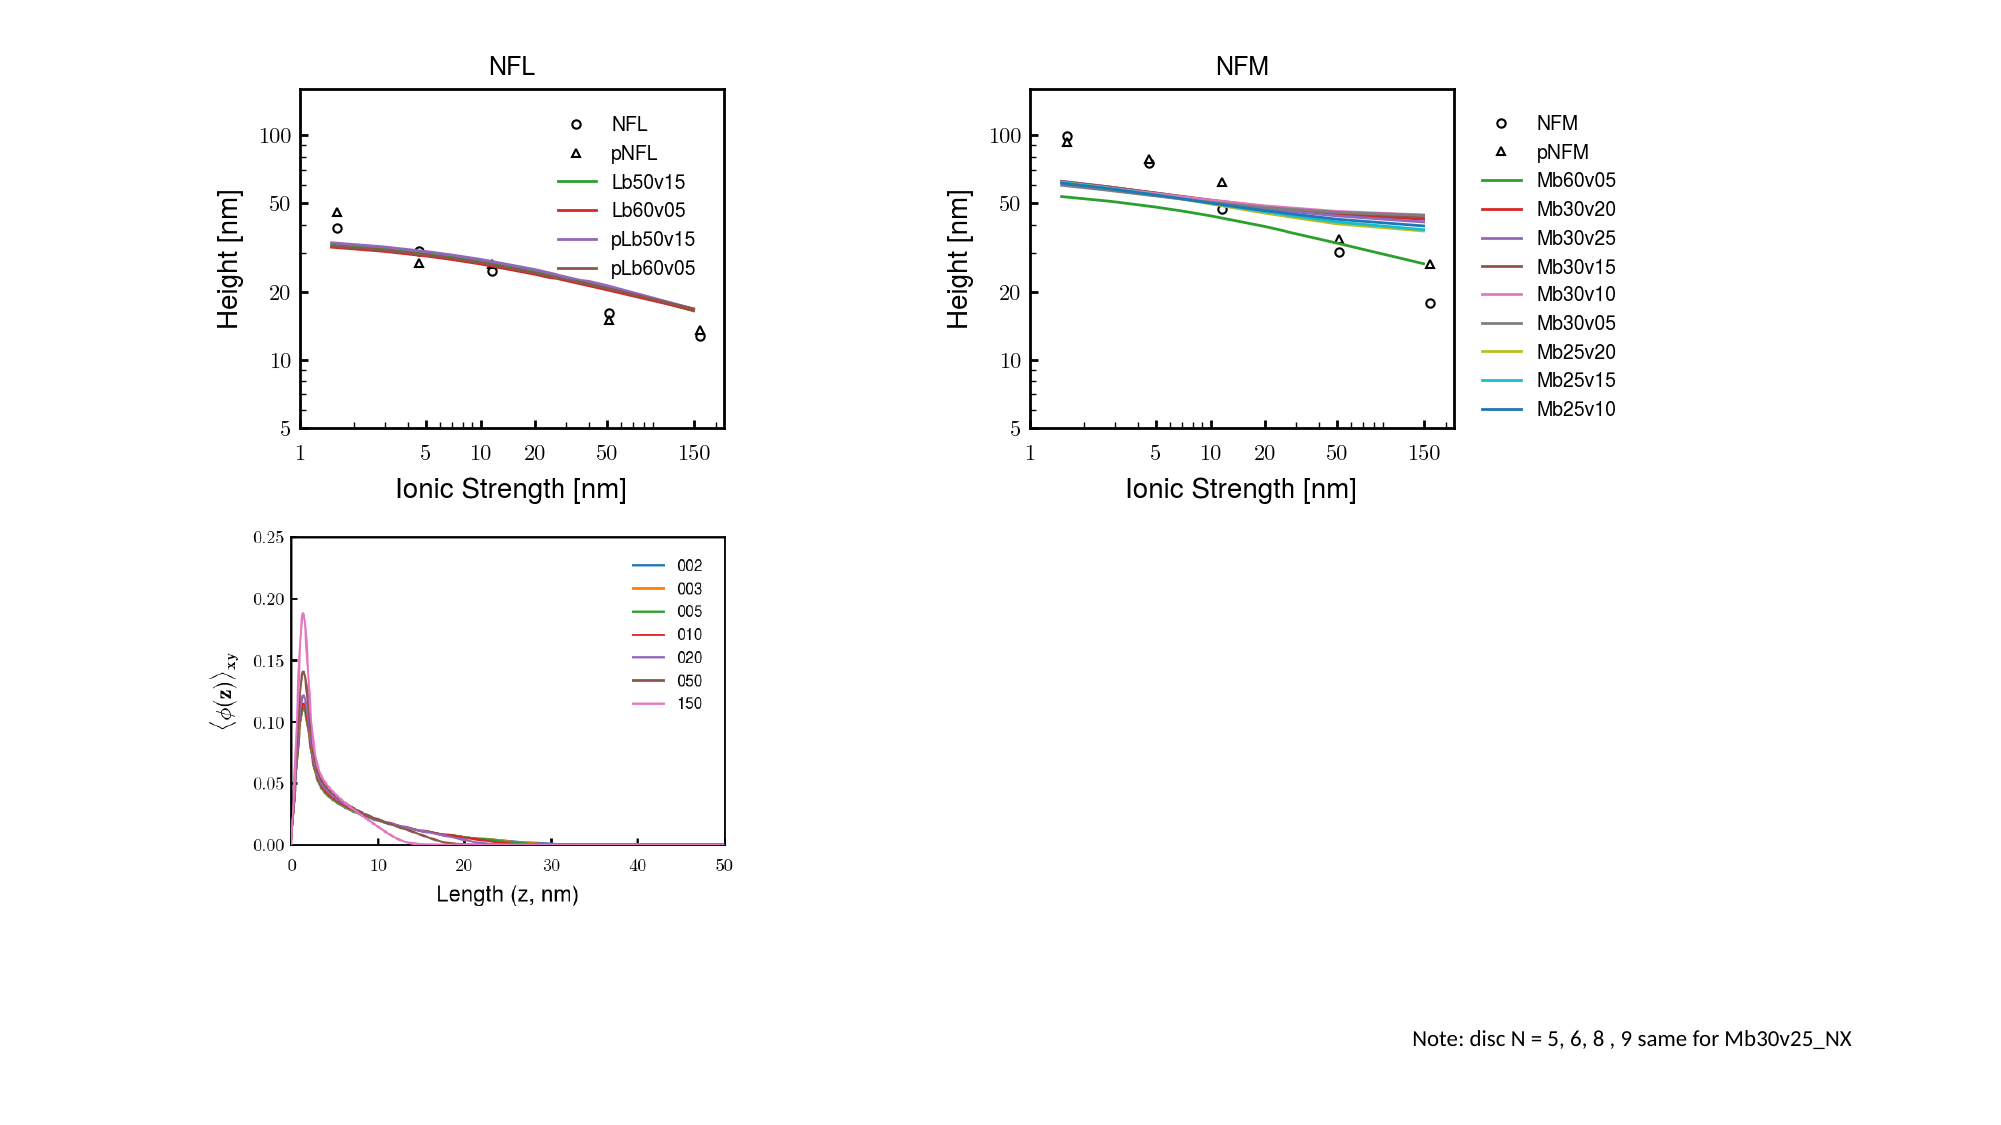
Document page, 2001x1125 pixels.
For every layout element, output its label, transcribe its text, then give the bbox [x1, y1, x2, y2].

text_box Note: disc N = 5, 6, 8 , 9 same for Mb30v25_NX [1363, 1015, 1902, 1058]
picture [938, 46, 1633, 513]
picture [208, 46, 732, 513]
picture [201, 523, 740, 913]
